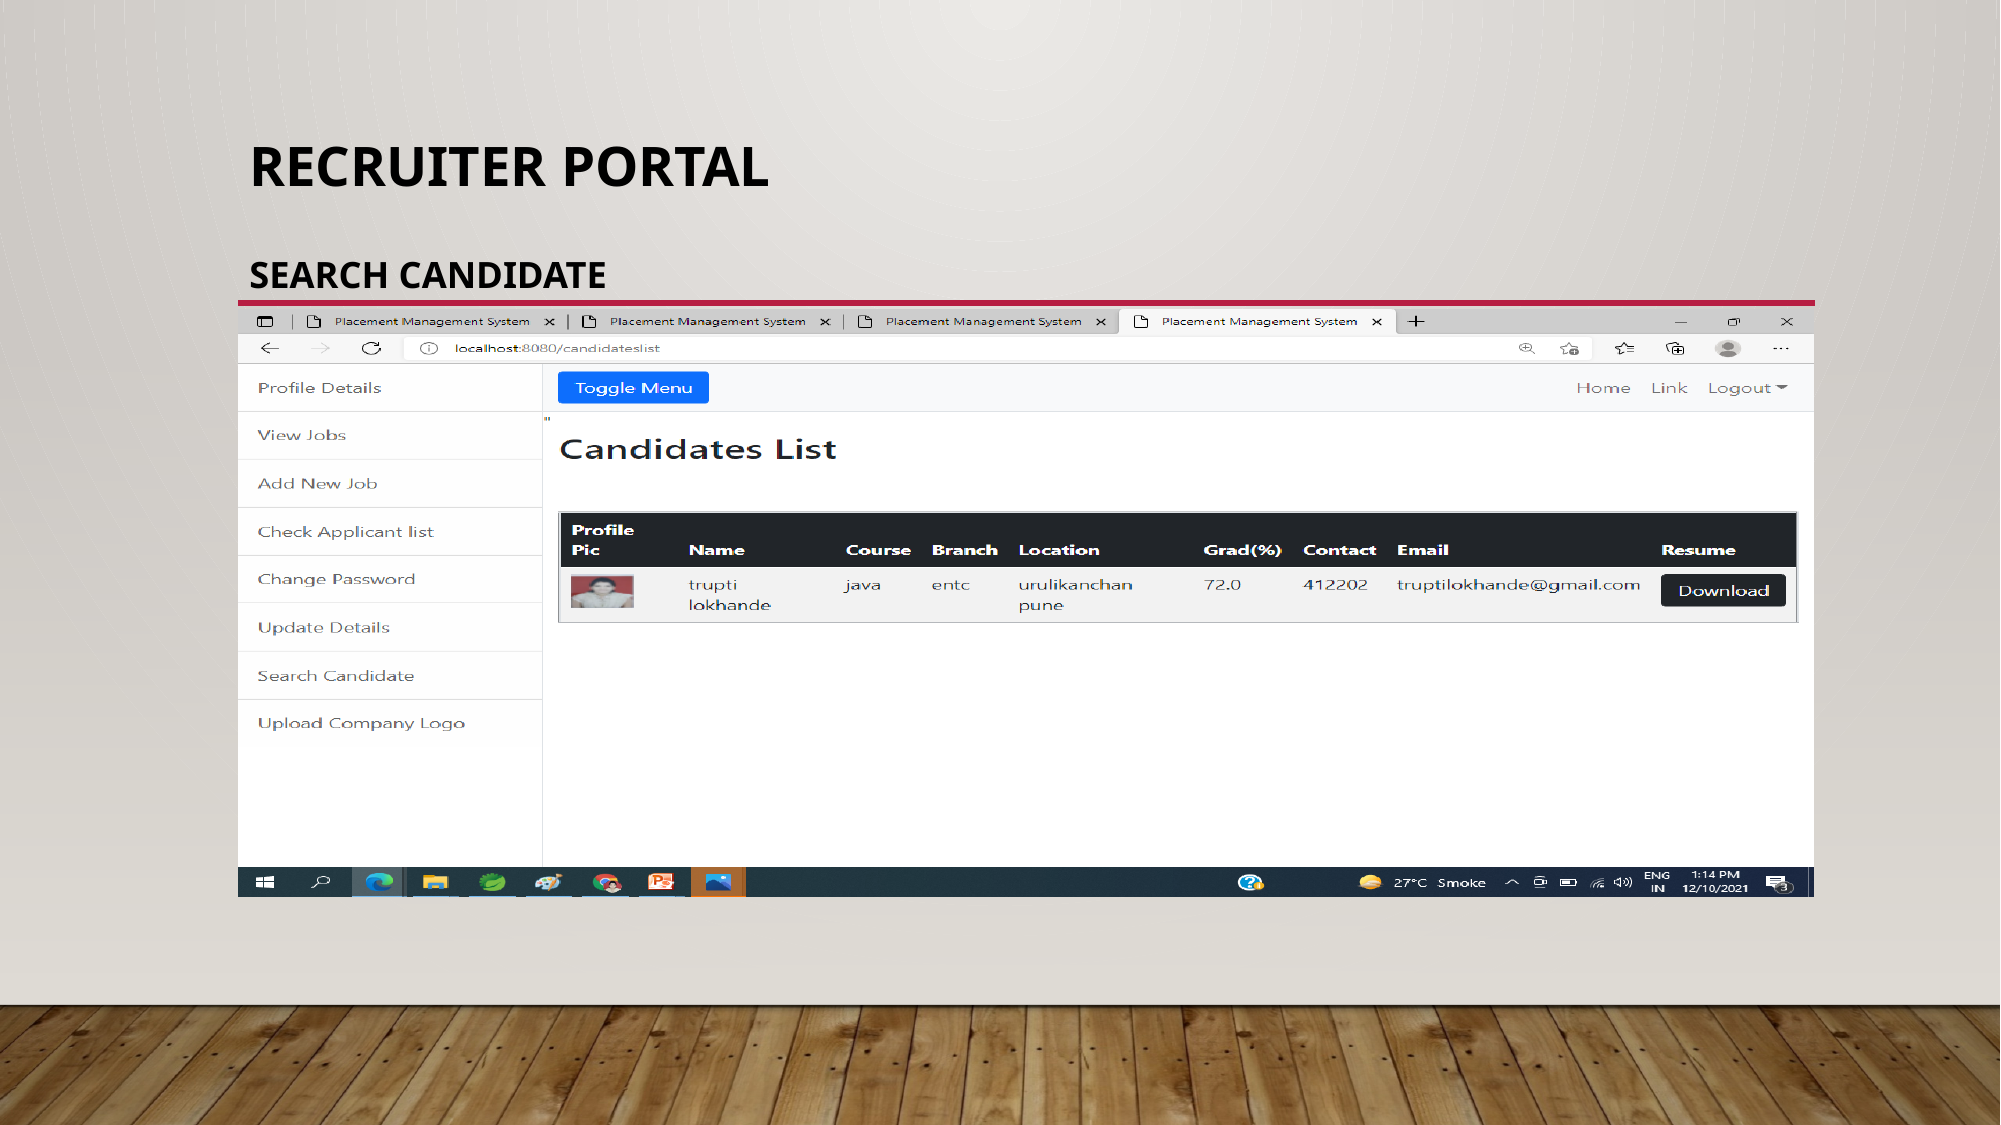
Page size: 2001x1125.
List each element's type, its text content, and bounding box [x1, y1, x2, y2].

title Recruiter portal search candidate [234, 131, 1810, 305]
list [238, 309, 1814, 897]
picture [0, 1005, 2000, 1125]
